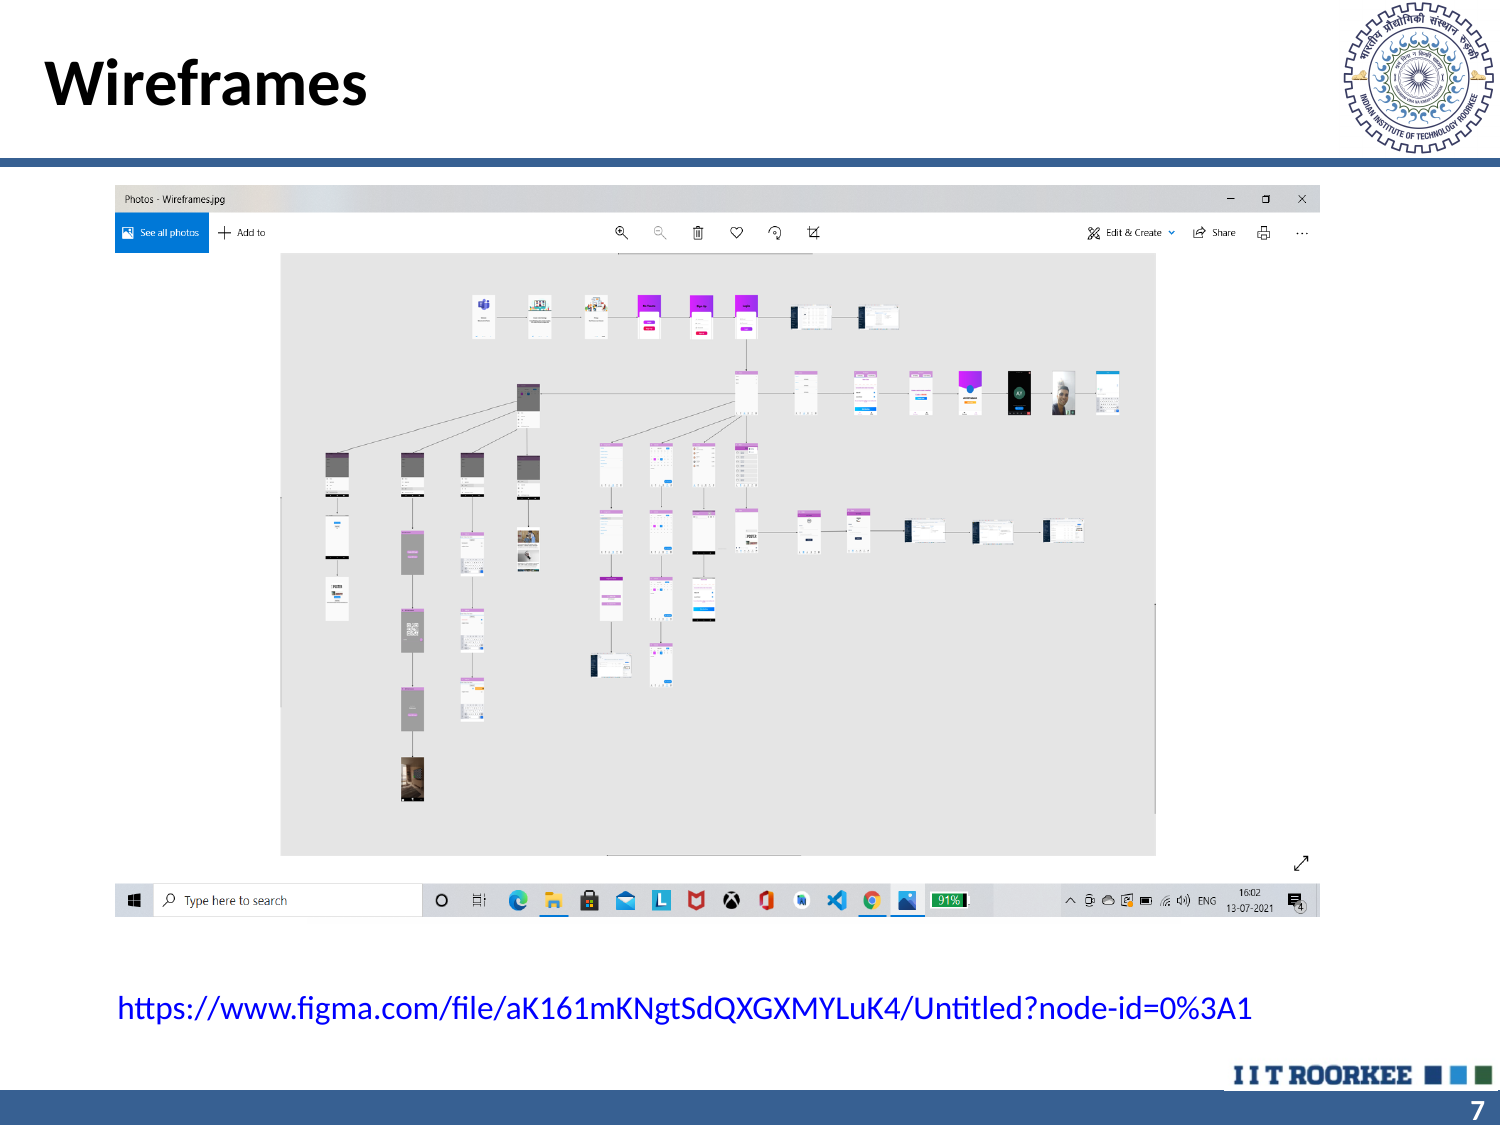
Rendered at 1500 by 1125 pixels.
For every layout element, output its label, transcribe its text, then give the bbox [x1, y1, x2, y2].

picture [1224, 1057, 1498, 1091]
picture [307, 917, 1181, 924]
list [114, 185, 1320, 917]
list https://www.figma.com/file/aK161mKNgtSdQXGXMYLuK4/Untitled?node-id=0%3A1 [102, 977, 1320, 1034]
picture [1339, 0, 1500, 158]
title Wireframes [29, 33, 1185, 125]
